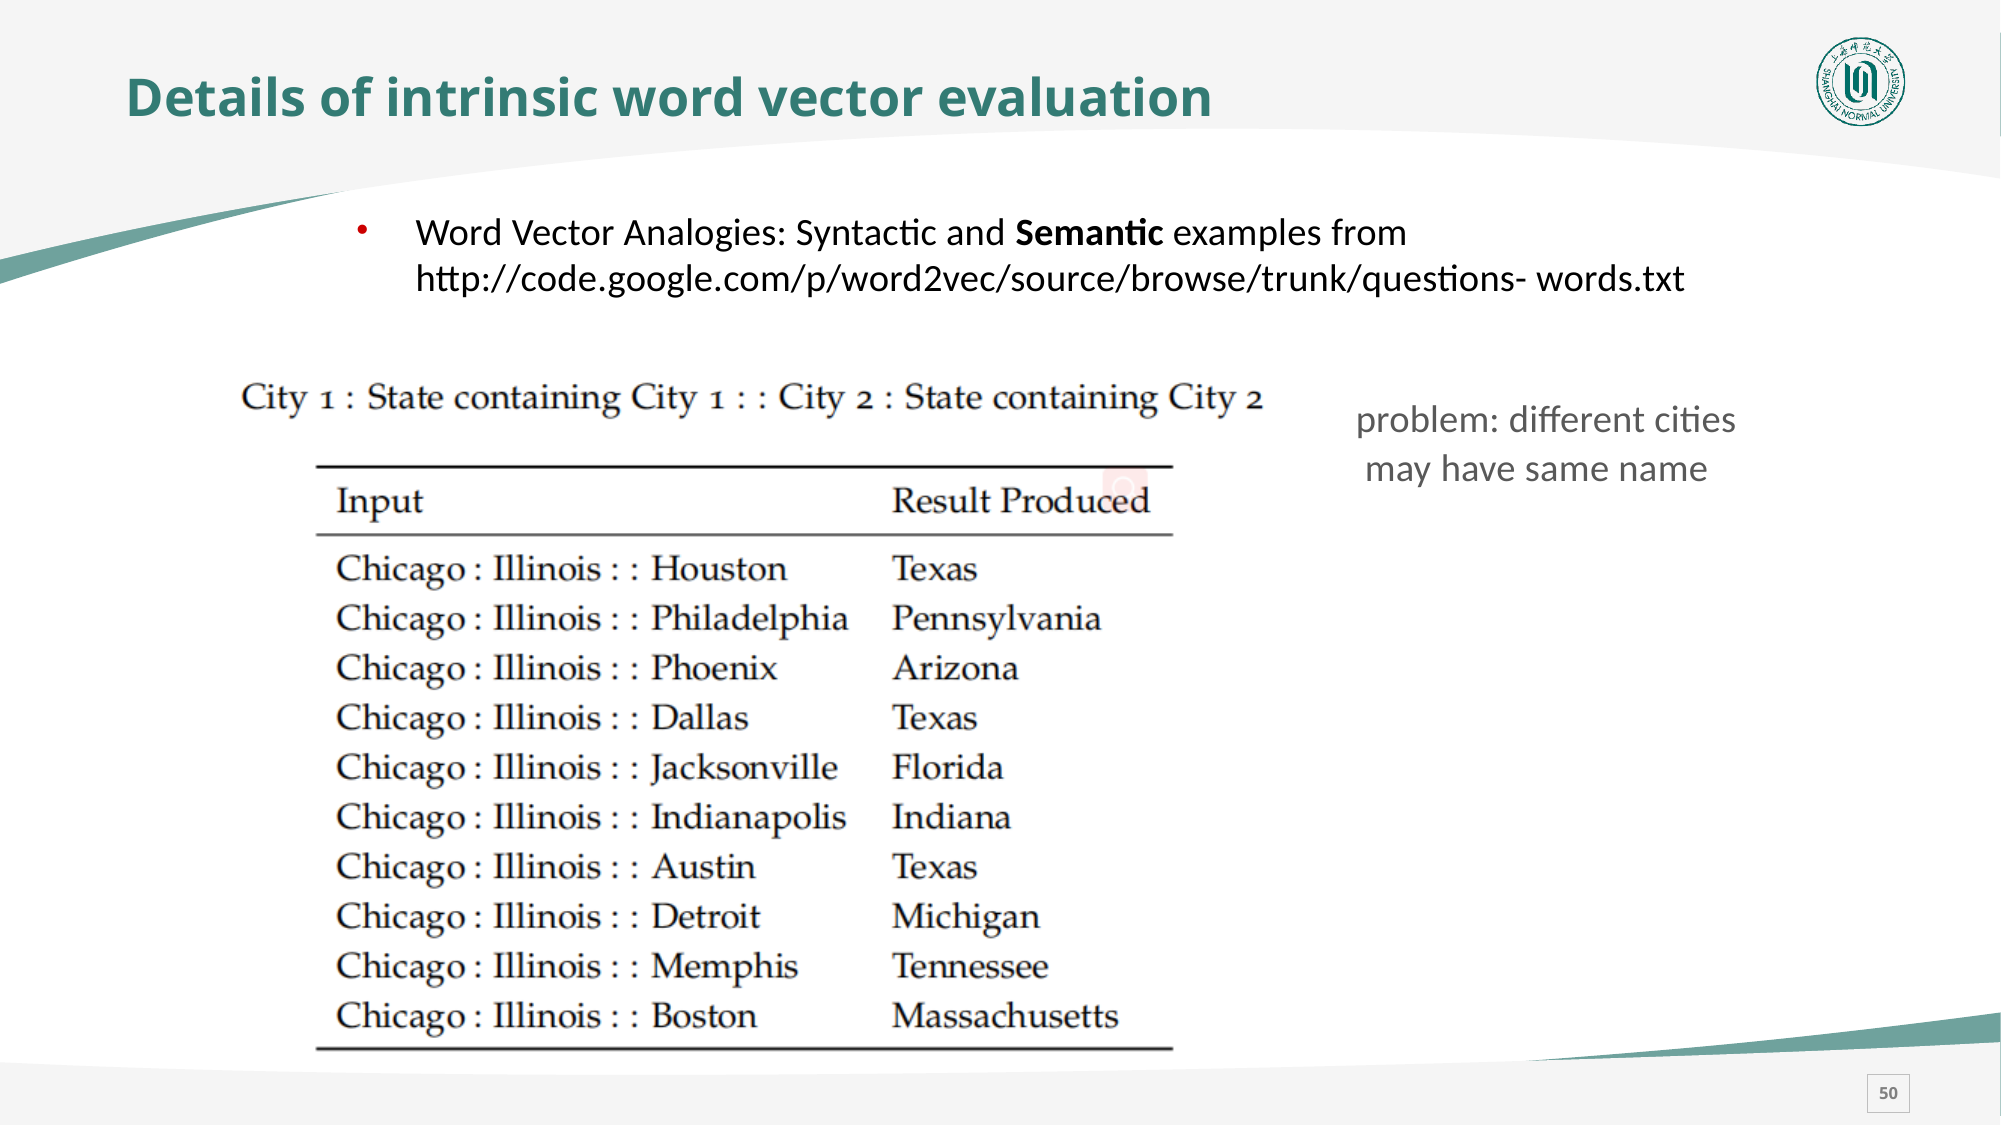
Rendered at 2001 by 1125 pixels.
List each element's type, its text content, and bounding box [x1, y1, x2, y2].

picture [239, 377, 1282, 1059]
text_box Word Vector Analogies: Syntactic and Semantic examples from http://code.google.com/p/word2vec/source/browse/trunk/questions- words.txt [353, 204, 1745, 300]
title Details of intrinsic word vector evaluation [125, 62, 1222, 253]
text_box problem: different cities may have same name [1353, 392, 1745, 489]
picture [1812, 33, 1909, 130]
